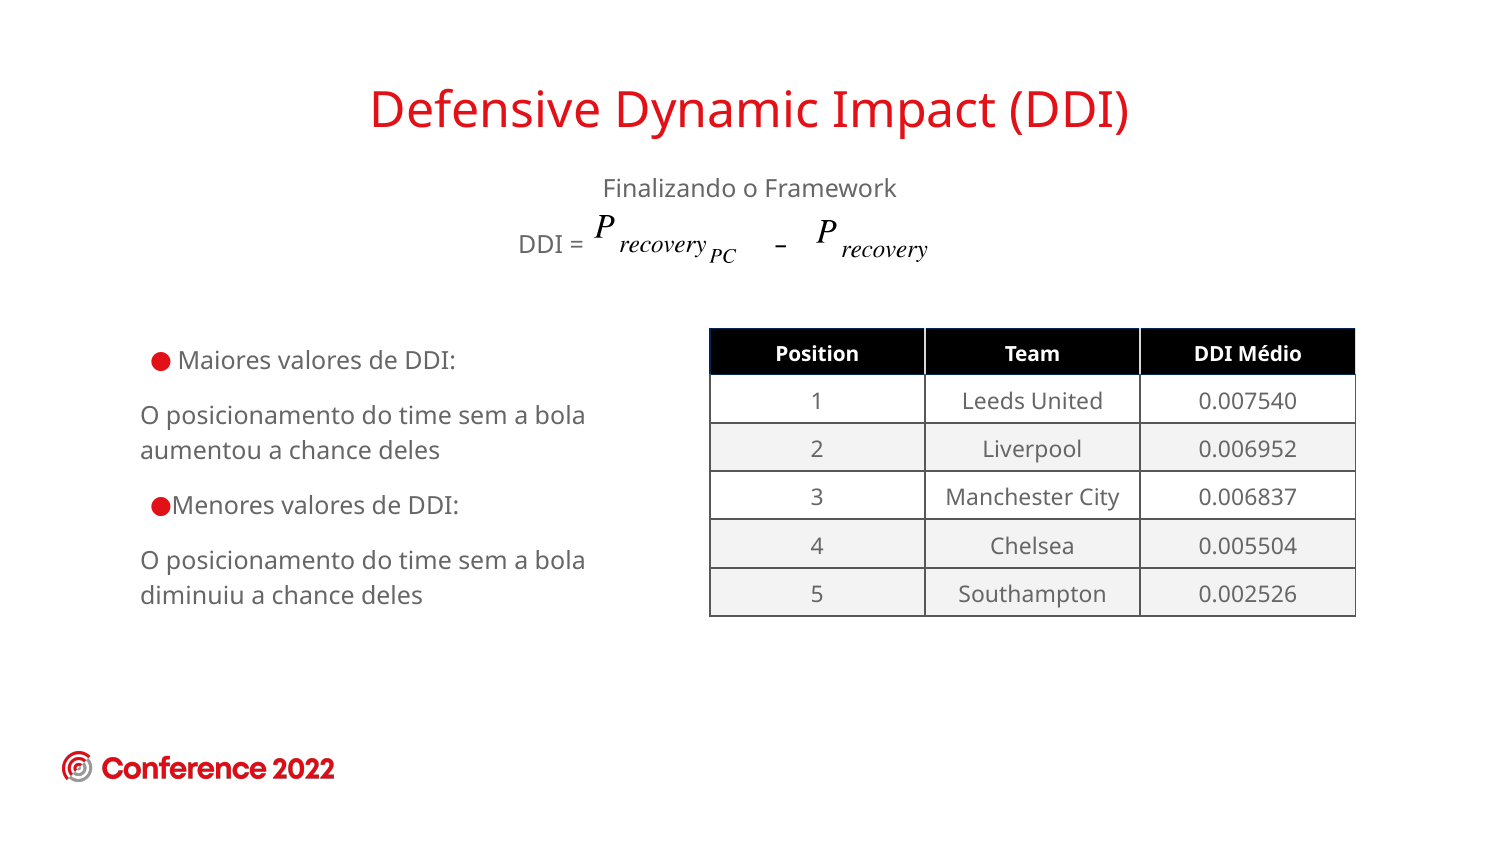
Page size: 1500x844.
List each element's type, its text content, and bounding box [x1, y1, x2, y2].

table_header Team [926, 329, 1139, 374]
picture [815, 220, 930, 262]
table_cell Manchester City [926, 472, 1139, 518]
text_box Finalizando o Framework DDI = fdakflçdasãfkkd–sl~fksa~fksa~dfa [144, 153, 1356, 274]
text_box Defensive Dynamic Impact (DDI) [144, 62, 1356, 153]
table_cell 0.006837 [1141, 472, 1355, 518]
table_cell 3 [711, 472, 924, 518]
table_cell Leeds United [926, 375, 1139, 422]
table_header Position [711, 329, 924, 374]
table_cell Southampton [926, 569, 1139, 615]
table_cell 4 [711, 520, 924, 567]
table_cell Chelsea [926, 520, 1139, 567]
table_header DDI Médio [1141, 329, 1355, 374]
picture [62, 751, 334, 782]
table_cell Liverpool [926, 424, 1139, 470]
table_cell 0.005504 [1141, 520, 1355, 567]
table_cell 0.007540 [1141, 375, 1355, 422]
table_cell 1 [711, 375, 924, 422]
text_box Maiores valores de DDI: O posicionamento do time sem a bola aumentou a chance deles Menores valores de DDI: O posicionamento do time sem a bola diminuiu a chance deles [124, 324, 710, 625]
picture [594, 215, 738, 263]
table_cell 0.006952 [1141, 424, 1355, 470]
table_cell 5 [711, 569, 924, 615]
table_cell 0.002526 [1141, 569, 1355, 615]
table_cell 2 [711, 424, 924, 470]
